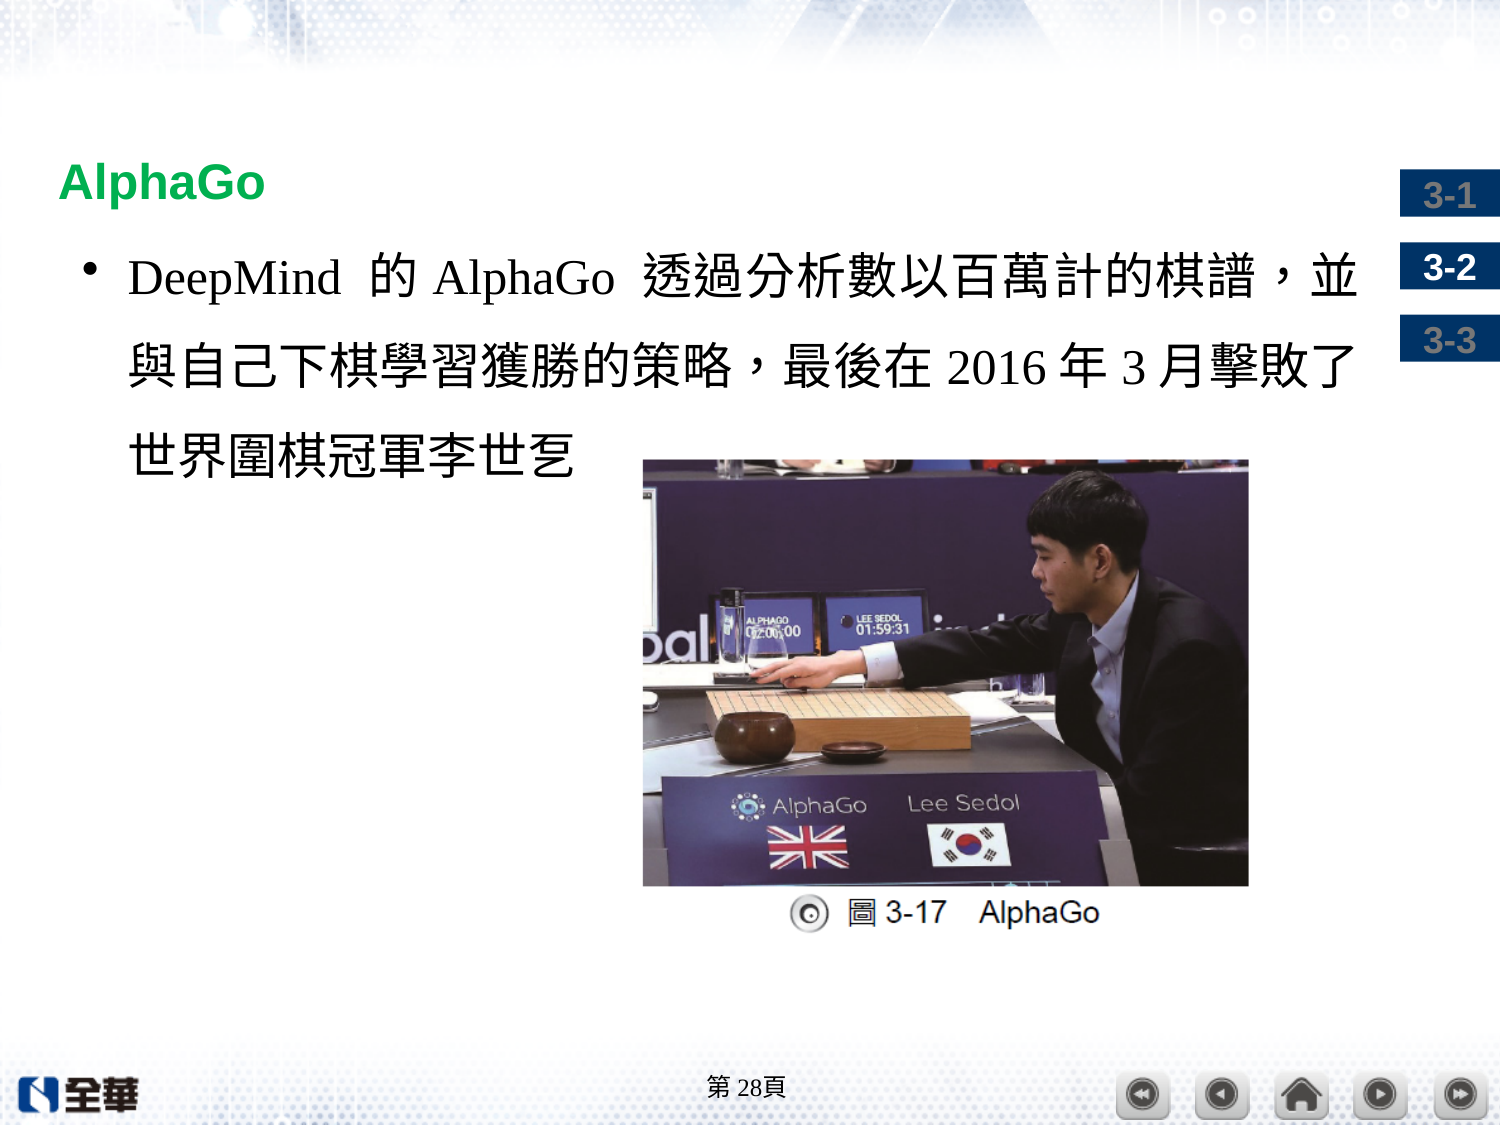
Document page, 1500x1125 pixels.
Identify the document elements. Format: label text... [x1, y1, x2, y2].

picture [0, 0, 1500, 1125]
text_box DeepMind 的AlphaGo 透過分析數以百萬計的棋譜，並與自己下棋學習獲勝的策略，最後在2016年3月擊敗了世界圍棋冠軍李世乭。 [66, 206, 1375, 1034]
list AlphaGo [42, 141, 1303, 232]
